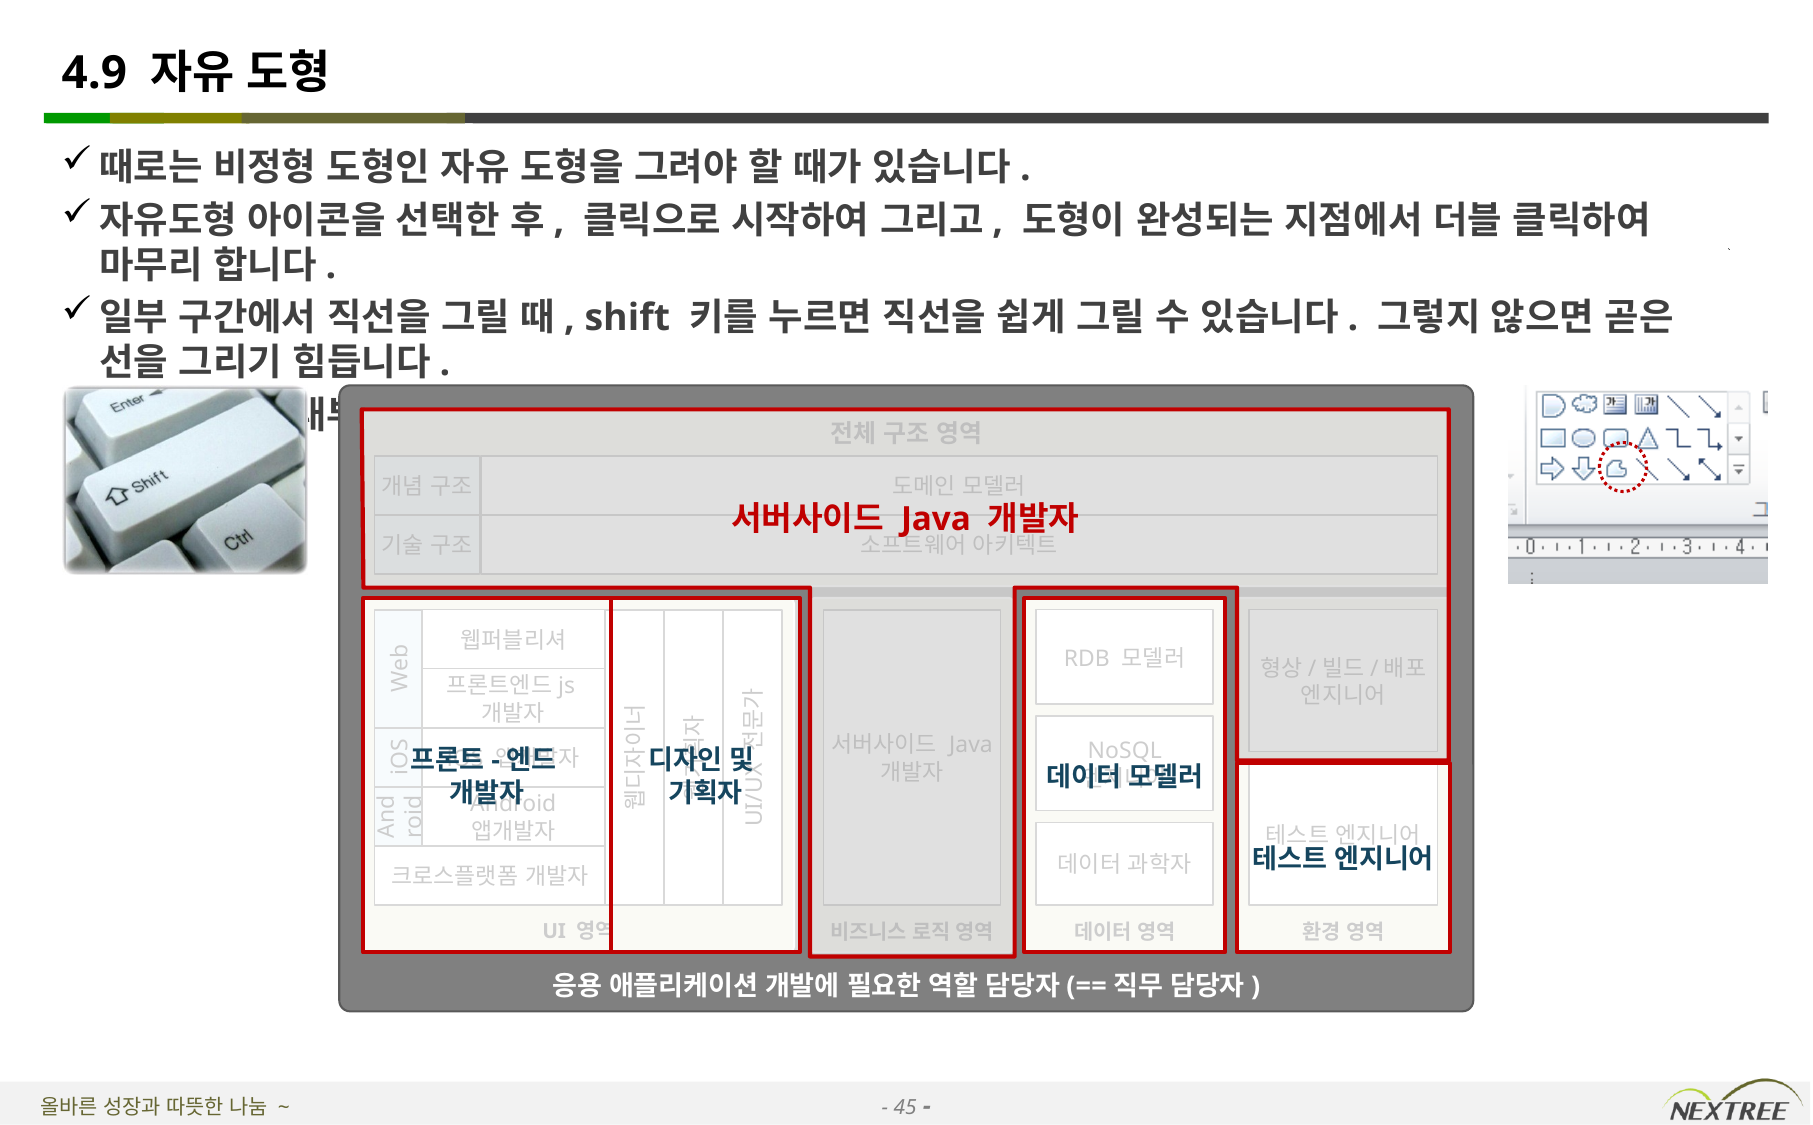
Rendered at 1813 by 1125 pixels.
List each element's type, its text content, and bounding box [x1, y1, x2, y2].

text_box 데이터 모델러 [1024, 597, 1226, 953]
picture [61, 385, 308, 575]
text_box 서버사이드 Java 개발자 [361, 409, 1449, 957]
text_box 환경 영역 [1234, 596, 1452, 955]
text_box 프론트-엔드 개발자 [362, 597, 610, 953]
title 4.9 자유 도형 [55, 22, 1557, 118]
text_box 테스트 엔지니어 [1237, 763, 1450, 953]
picture [1662, 1078, 1804, 1122]
list 때로는 비정형 도형인 자유 도형을 그려야 할 때가 있습니다. 자유도형 아이콘을 선택한 후, 클릭으로 시작하여 그리고, 도형이 완성되는 지점에서 더블 클릭하여 마무리 합니다. 일부 구간에서 직선을 그릴 때, shift 키를 누르면 직선을 쉽게 그릴 수 있습니다. 그렇지 않으면 곧은 선을 그리기 힘듭니다. 자유 도형도 내부에 텍스트를 입력할 수 있습니다. [55, 137, 1757, 292]
picture [1508, 385, 1769, 584]
text_box 전체 구조 영역 [361, 406, 1452, 588]
text_box 디자인 및 기획자 [610, 597, 800, 953]
text_box 응용 애플리케이션 개발에 필요한 역할 담당자(==직무 담당자) [337, 383, 1476, 1014]
